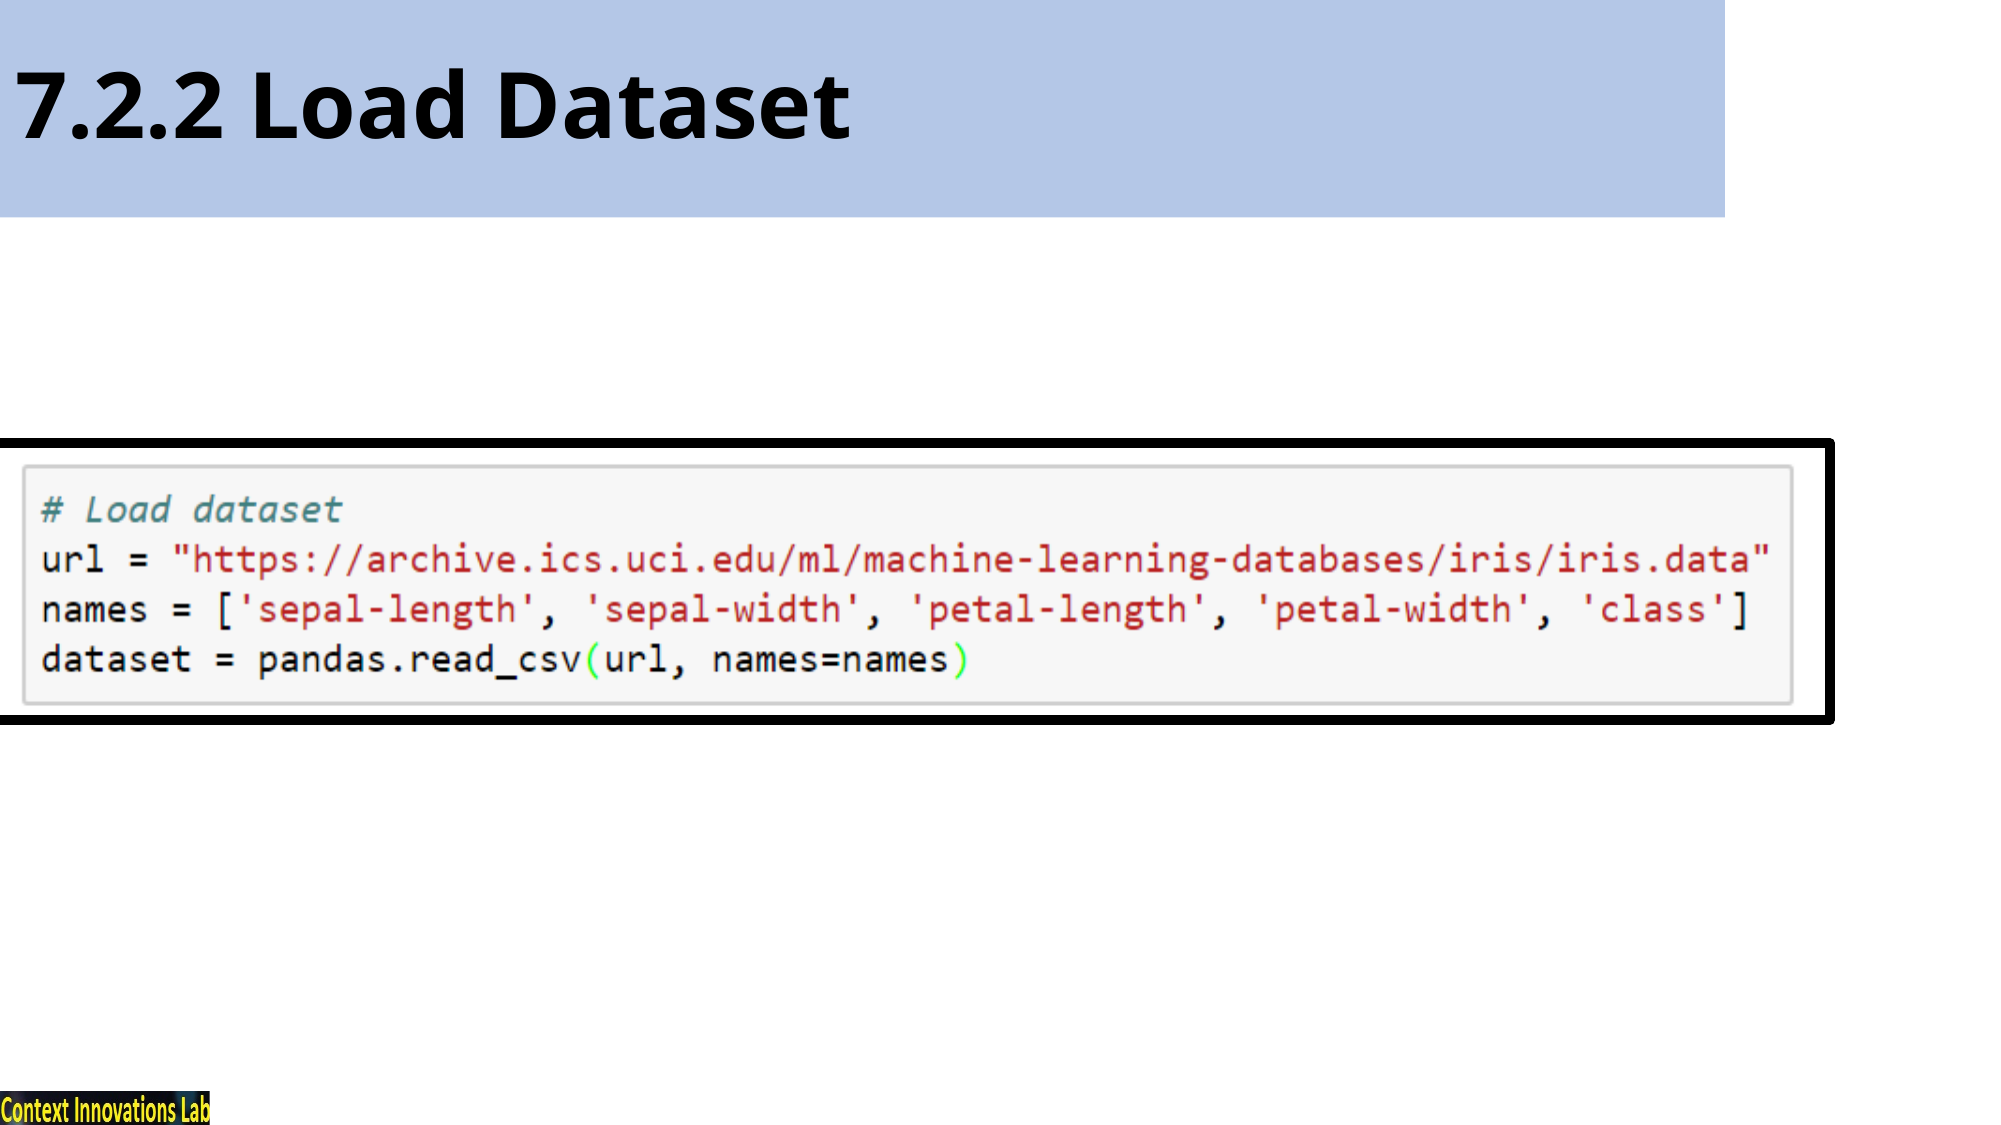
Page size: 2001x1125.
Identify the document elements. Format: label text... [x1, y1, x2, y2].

picture [0, 447, 1826, 716]
title 7.2.2 Load Dataset [0, 0, 1725, 218]
picture [0, 1091, 210, 1125]
